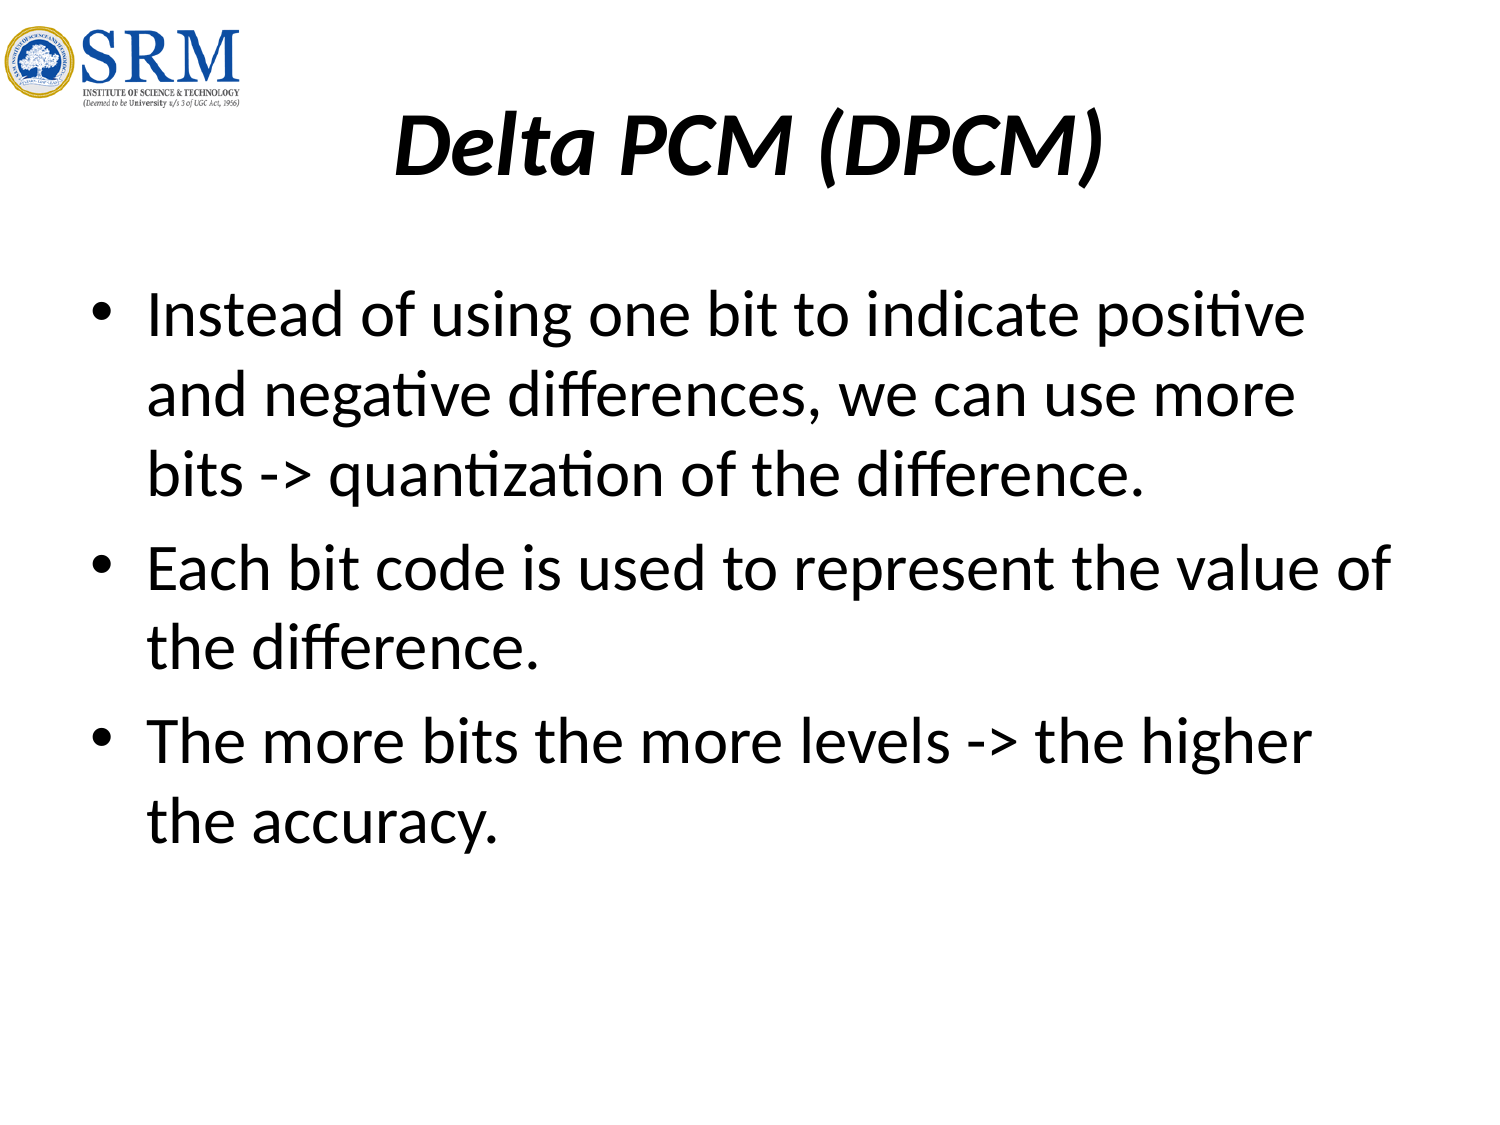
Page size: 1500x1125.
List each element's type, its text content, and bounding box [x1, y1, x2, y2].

list Instead of using one bit to indicate positive and negative differences, we can use more bits -> quantization of the difference. Each bit code is used to represent the value of the difference. The more bits the more levels -> the higher the accuracy. [75, 262, 1425, 1005]
title Delta PCM (DPCM) [75, 45, 1425, 233]
picture [1, 10, 246, 118]
